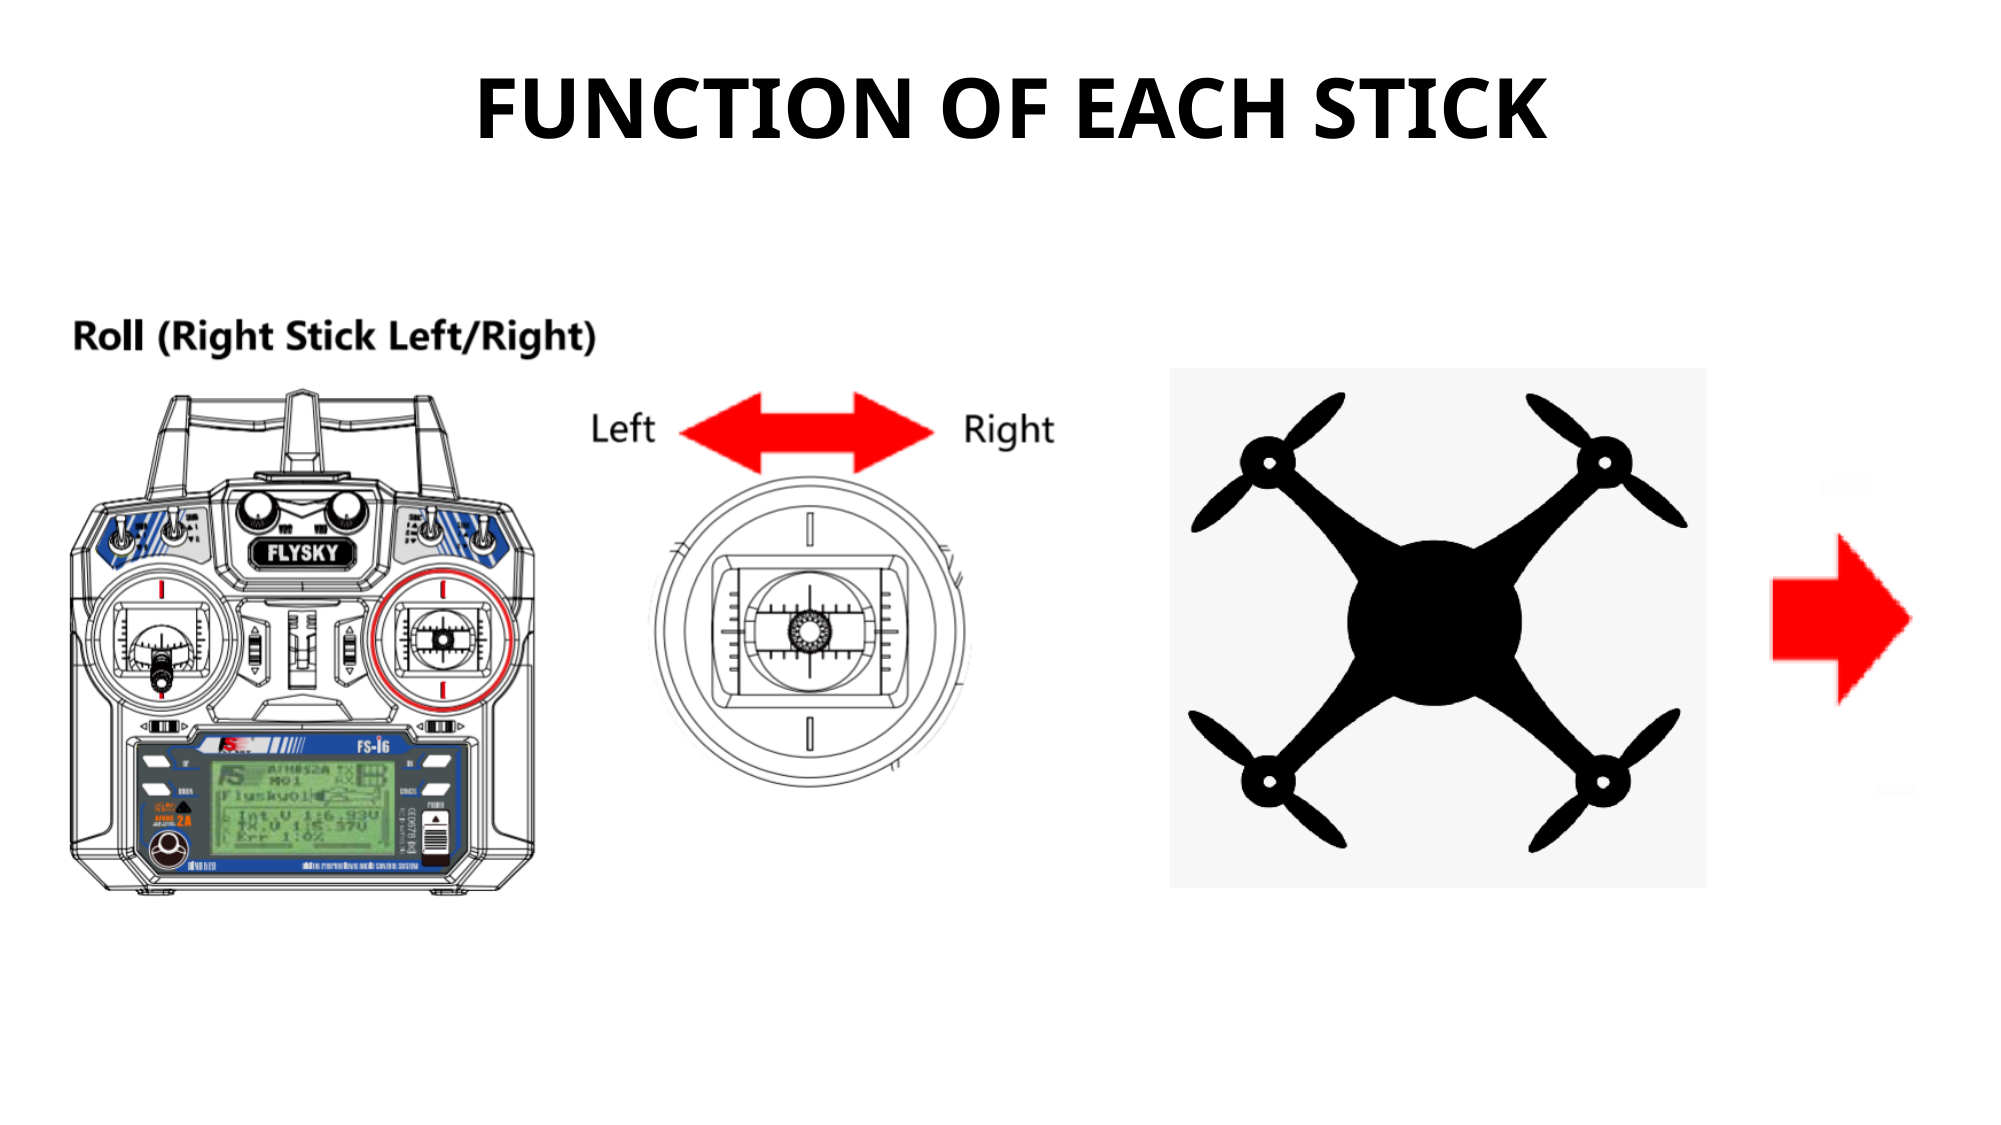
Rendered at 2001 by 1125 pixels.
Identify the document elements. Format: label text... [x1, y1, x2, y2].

picture [0, 296, 2000, 914]
title FUNCTION OF EACH STICK [137, 41, 1863, 183]
